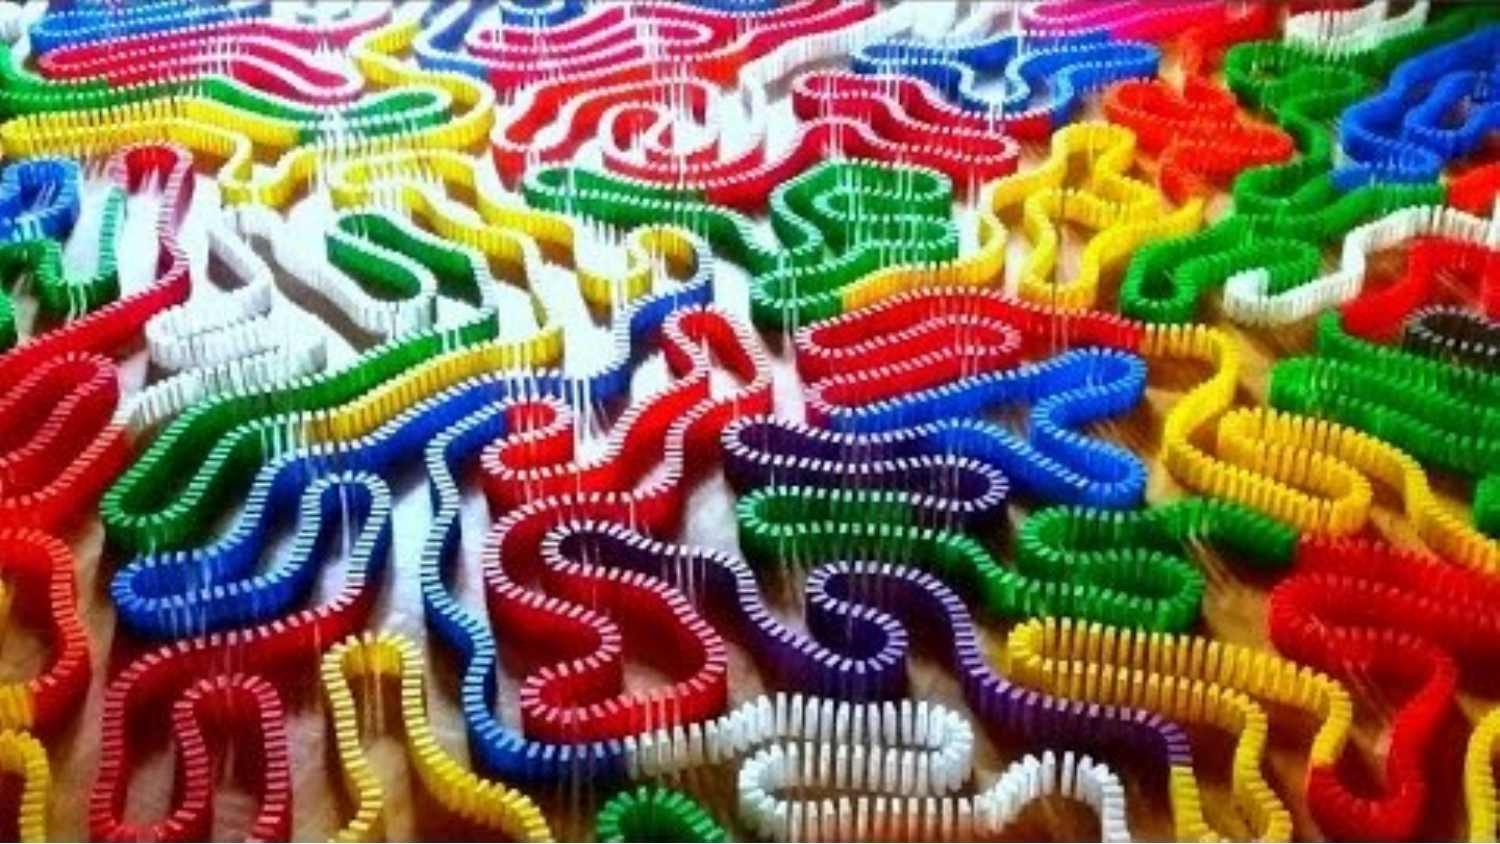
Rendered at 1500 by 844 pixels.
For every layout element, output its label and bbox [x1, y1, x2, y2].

text_box [0, 0, 1500, 844]
